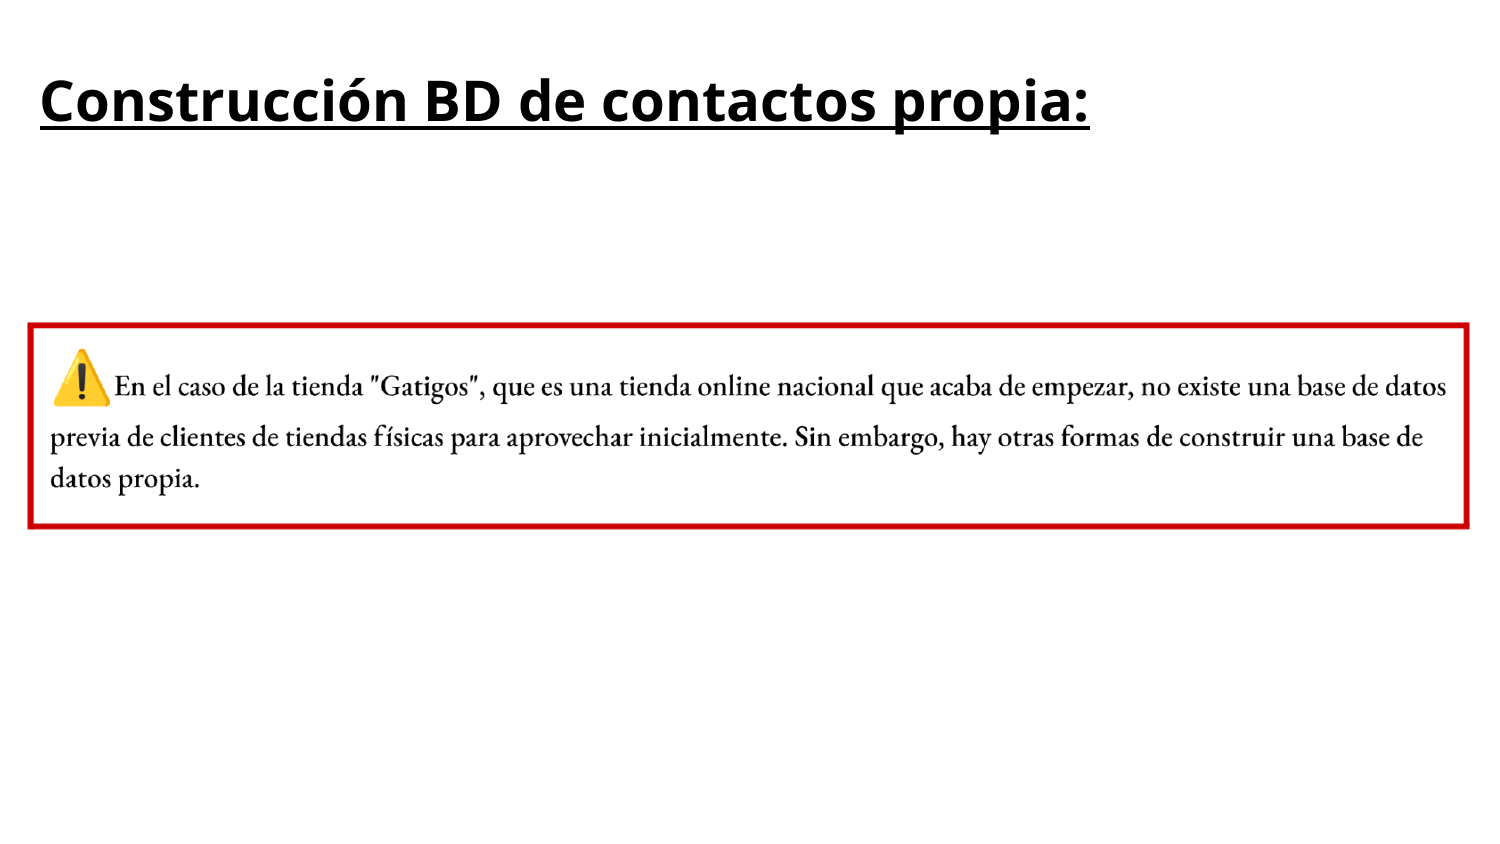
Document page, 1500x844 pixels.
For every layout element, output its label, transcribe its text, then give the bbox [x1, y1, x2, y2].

picture [24, 305, 1476, 539]
text_box Construcción BD de contactos propia: [24, 39, 1147, 155]
